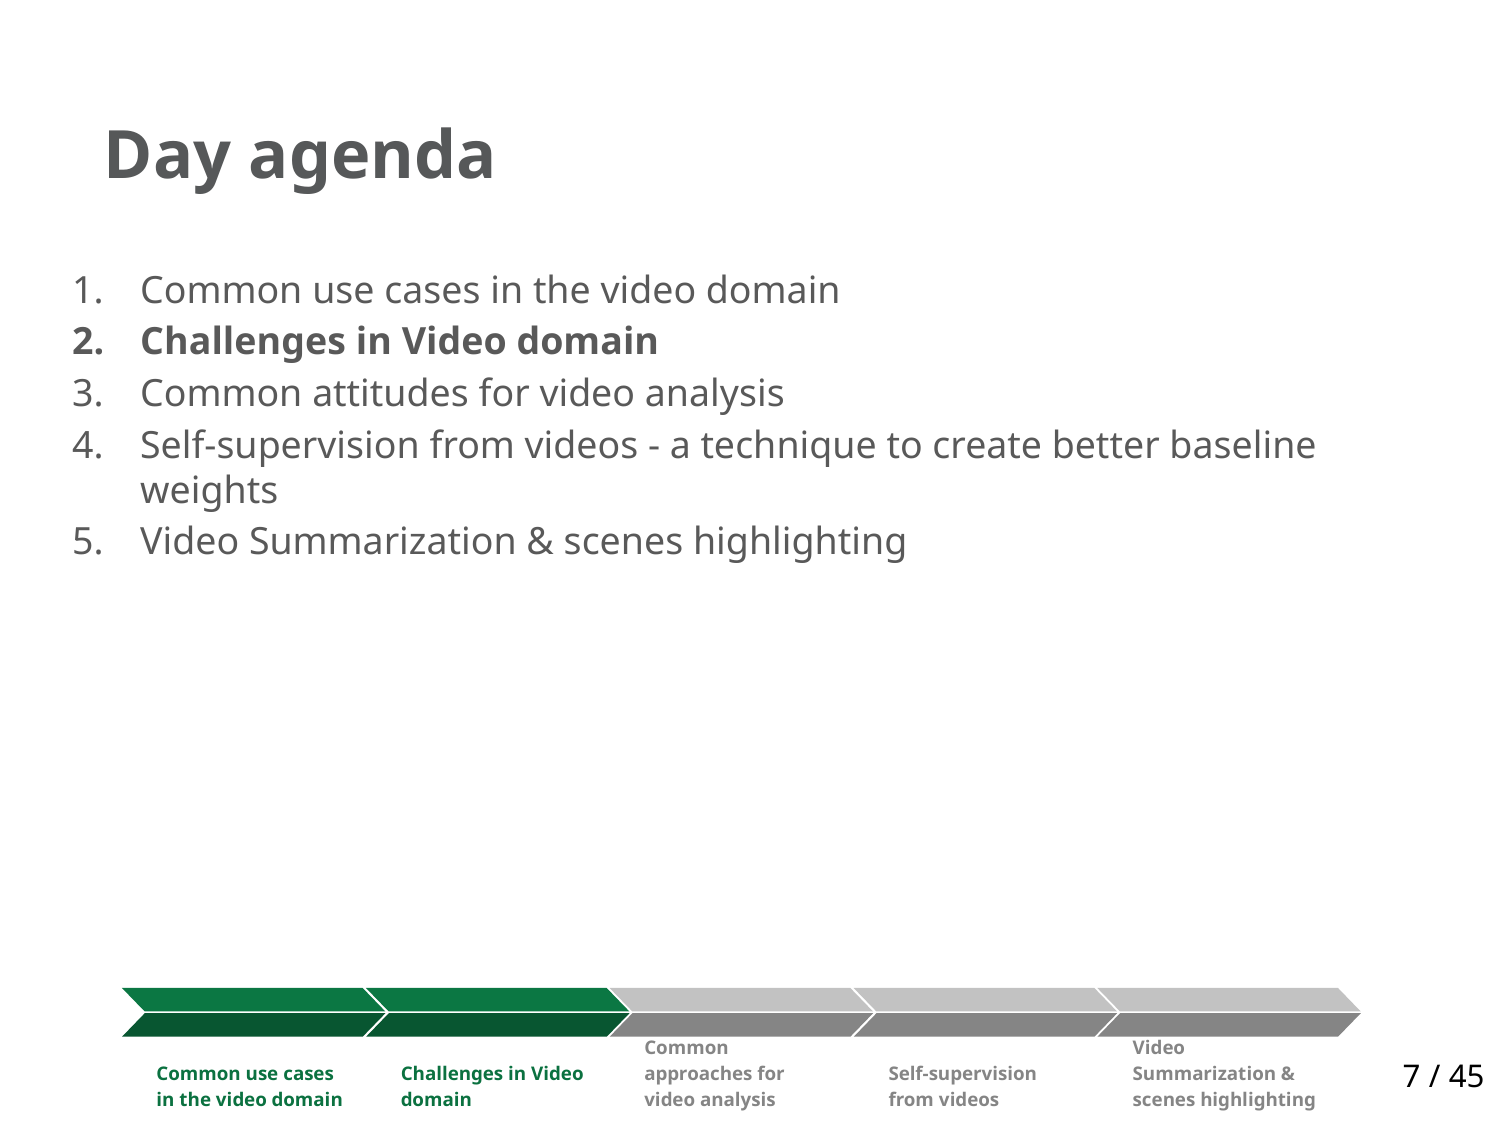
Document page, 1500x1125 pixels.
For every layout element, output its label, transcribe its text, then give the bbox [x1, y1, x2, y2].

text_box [365, 987, 630, 1125]
title Day agenda [89, 42, 1394, 200]
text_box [853, 987, 1118, 1125]
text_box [1118, 987, 1362, 1125]
text_box 7 / 45 [1366, 1041, 1500, 1125]
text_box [630, 987, 852, 1125]
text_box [121, 987, 364, 1125]
text_box Common use cases in the video domain Challenges in Video domain Common attitudes for video analysis Self-supervision from videos - a technique to create better baseline weights Video Summarization & scenes highlighting [70, 257, 1394, 805]
